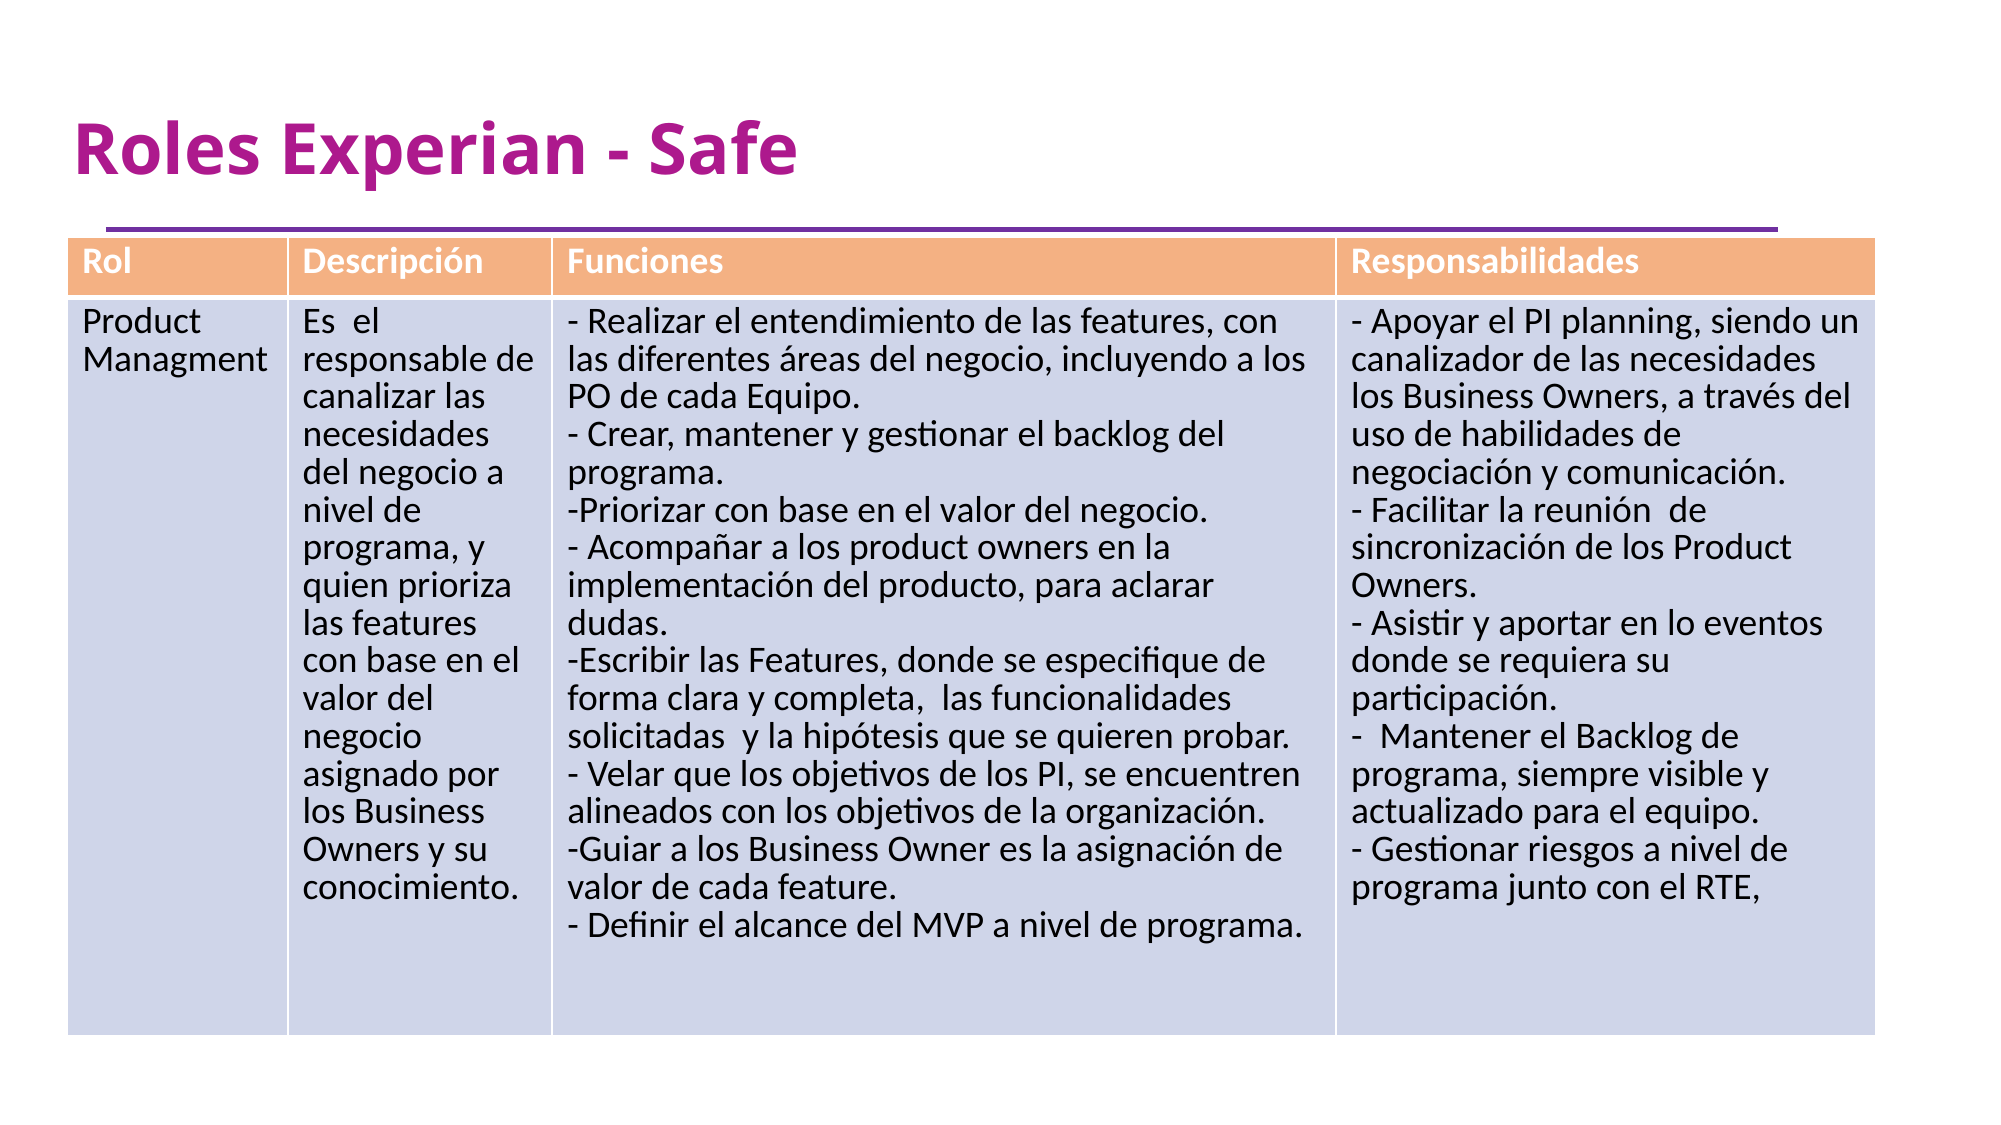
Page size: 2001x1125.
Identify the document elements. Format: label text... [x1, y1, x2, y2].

table_cell - Apoyar el PI planning, siendo un canalizador de las necesidades los Business Owners, a través del uso de habilidades de negociación y comunicación. - Facilitar la reunión de sincronización de los Product Owners. - Asistir y aportar en lo eventos donde se requiera su participación. - Mantener el Backlog de programa, siempre visible y actualizado para el equipo. - Gestionar riesgos a nivel de programa junto con el RTE, [1337, 300, 1875, 1035]
title [56, 23, 1782, 241]
table_header Responsabilidades [1337, 238, 1875, 295]
table_cell Product Managment [68, 300, 287, 1035]
table_cell - Realizar el entendimiento de las features, con las diferentes áreas del negocio, incluyendo a los PO de cada Equipo. - Crear, mantener y gestionar el backlog del programa. -Priorizar con base en el valor del negocio. - Acompañar a los product owners en la implementación del producto, para aclarar dudas. -Escribir las Features, donde se especifique de forma clara y completa, las funcionalidades solicitadas y la hipótesis que se quieren probar. - Velar que los objetivos de los PI, se encuentren alineados con los objetivos de la organización. -Guiar a los Business Owner es la asignación de valor de cada feature. - Definir el alcance del MVP a nivel de programa. [553, 300, 1335, 1035]
table_cell Es el responsable de canalizar las necesidades del negocio a nivel de programa, y quien prioriza las features con base en el valor del negocio asignado por los Business Owners y su conocimiento. [289, 300, 551, 1035]
table_header Rol [68, 238, 287, 295]
text_box Roles Experian - Safe [57, 105, 1807, 198]
table_header Funciones [553, 238, 1335, 295]
table_header Descripción [289, 238, 551, 295]
